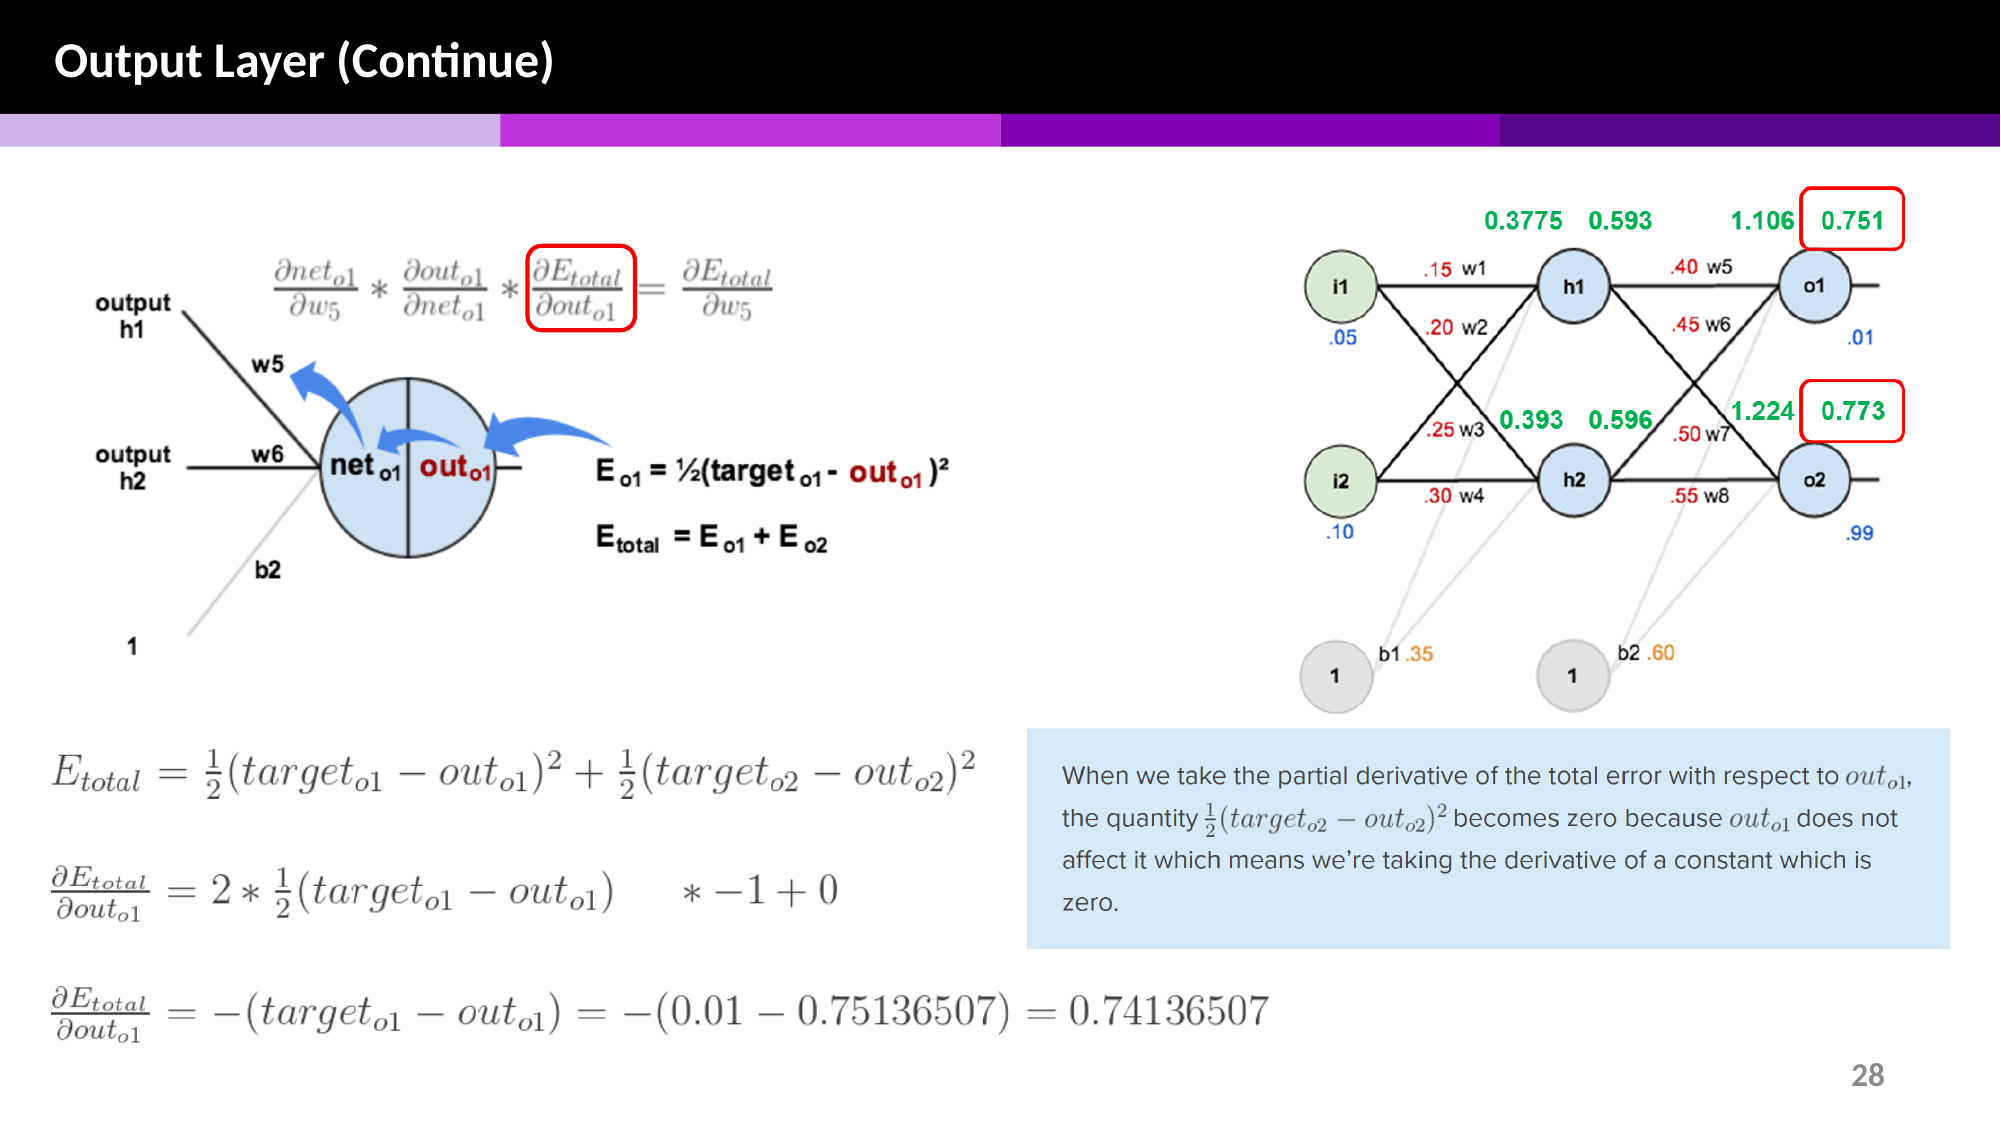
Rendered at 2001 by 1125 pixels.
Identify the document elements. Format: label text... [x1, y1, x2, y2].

picture [0, 186, 1964, 1086]
list Output Layer (Continue) [39, 1, 1964, 114]
picture [39, 186, 998, 675]
